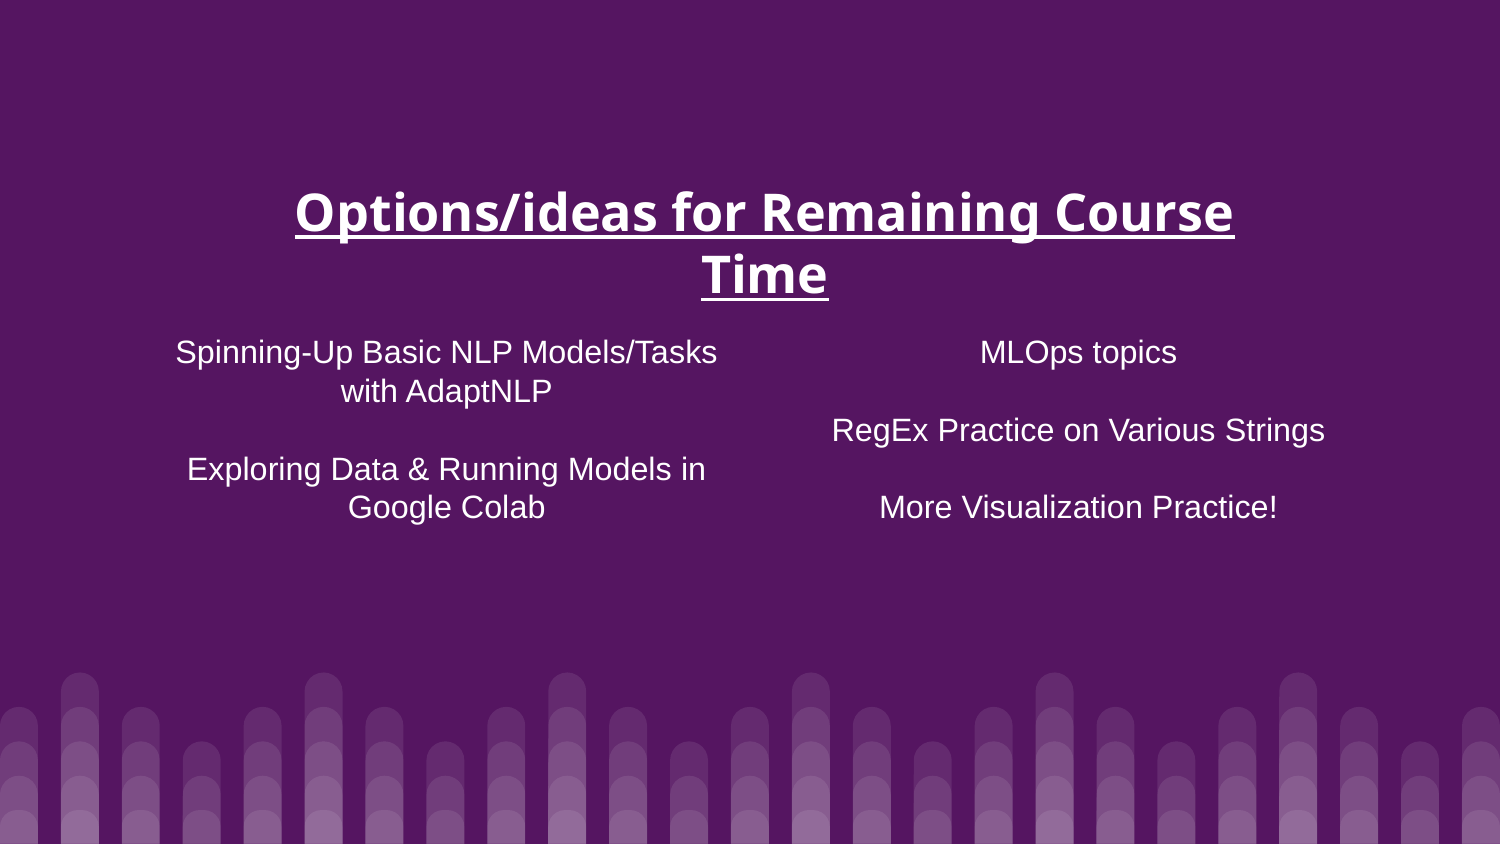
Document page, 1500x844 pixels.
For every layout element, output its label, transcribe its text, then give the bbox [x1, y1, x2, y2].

list MLOps topics RegEx Practice on Various Strings More Visualization Practice! [784, 316, 1374, 544]
title Options/ideas for Remaining Course Time [232, 197, 1298, 287]
list Spinning-Up Basic NLP Models/Tasks with AdaptNLP Exploring Data & Running Models in Google Colab [128, 316, 765, 544]
